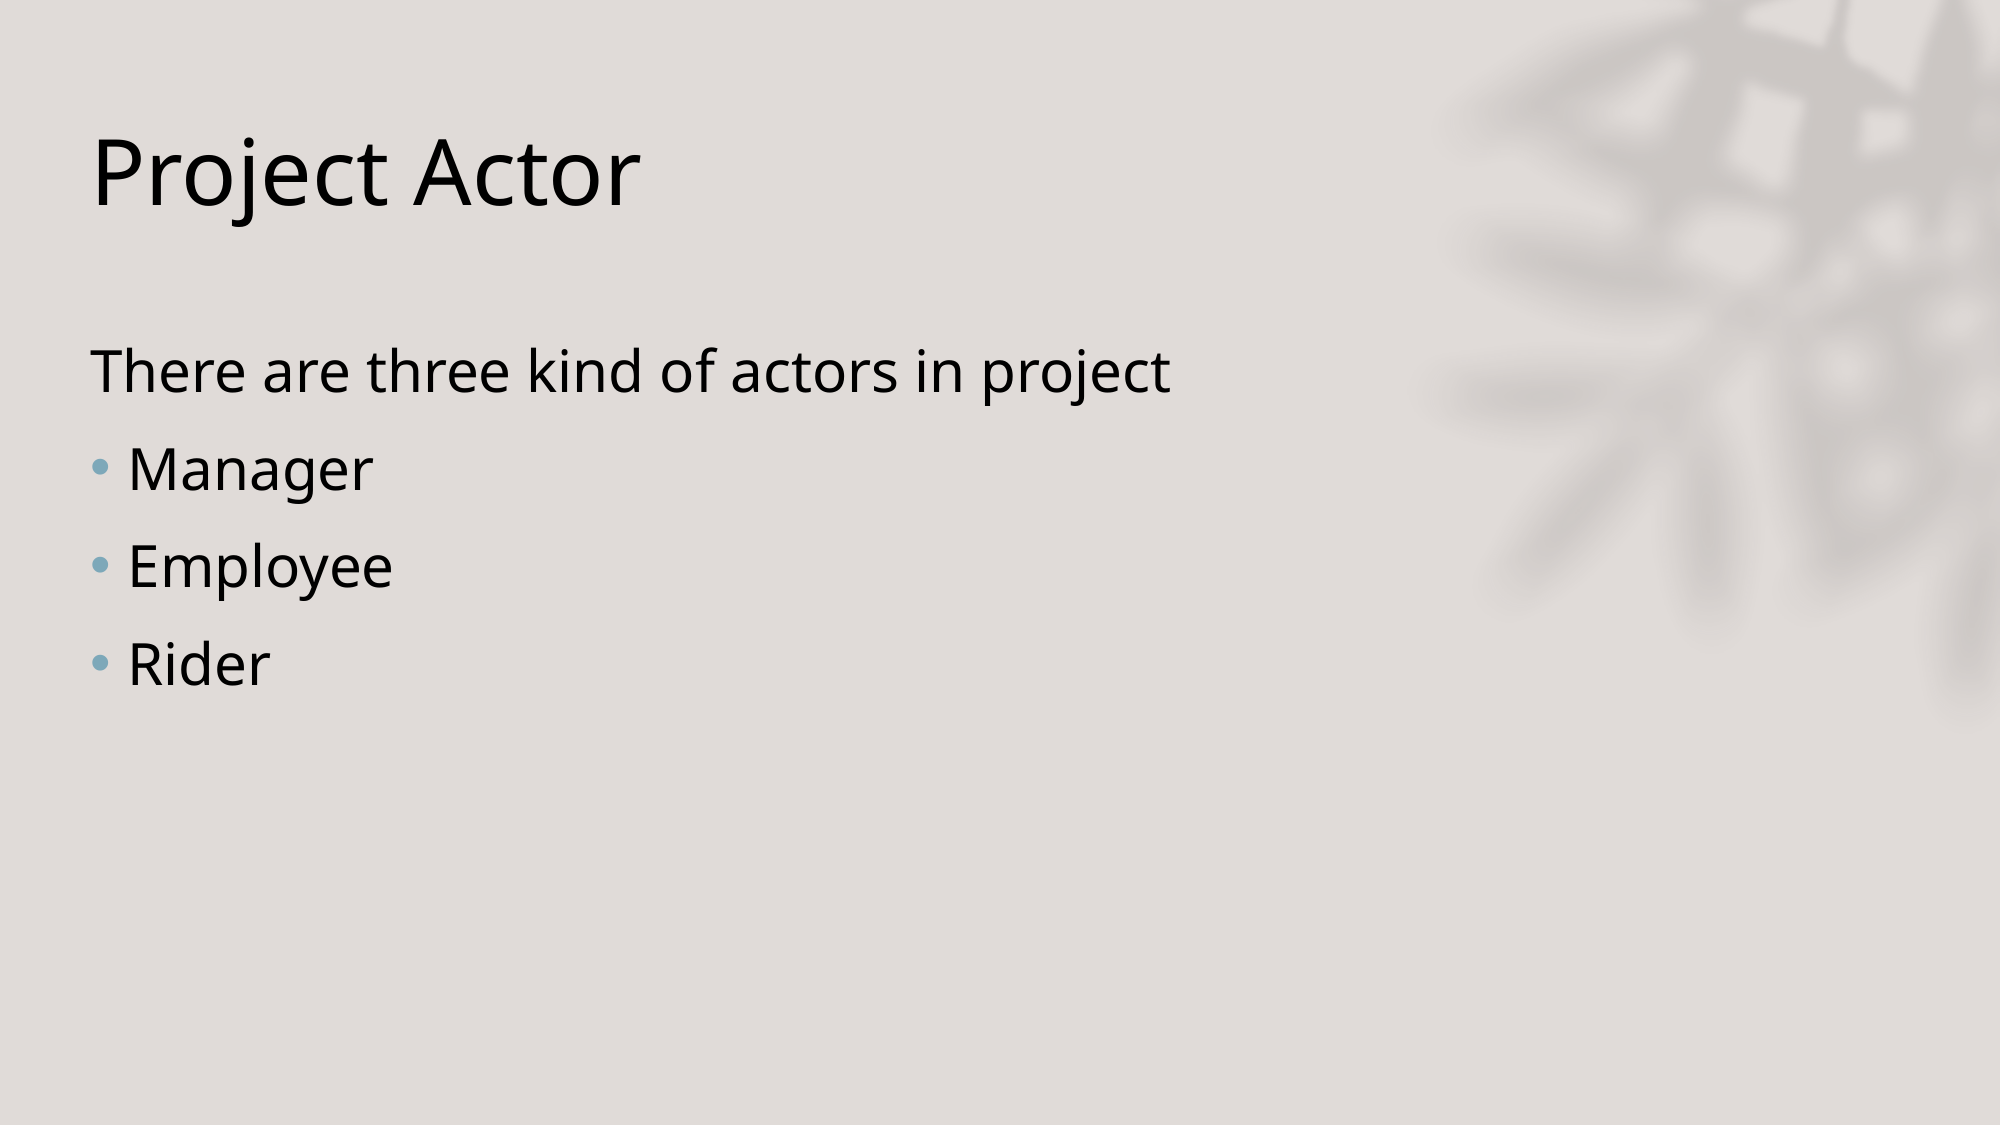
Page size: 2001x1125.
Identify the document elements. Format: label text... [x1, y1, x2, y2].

title Project Actor [75, 60, 1863, 278]
list There are three kind of actors in project Manager Employee Rider [75, 319, 1925, 1009]
